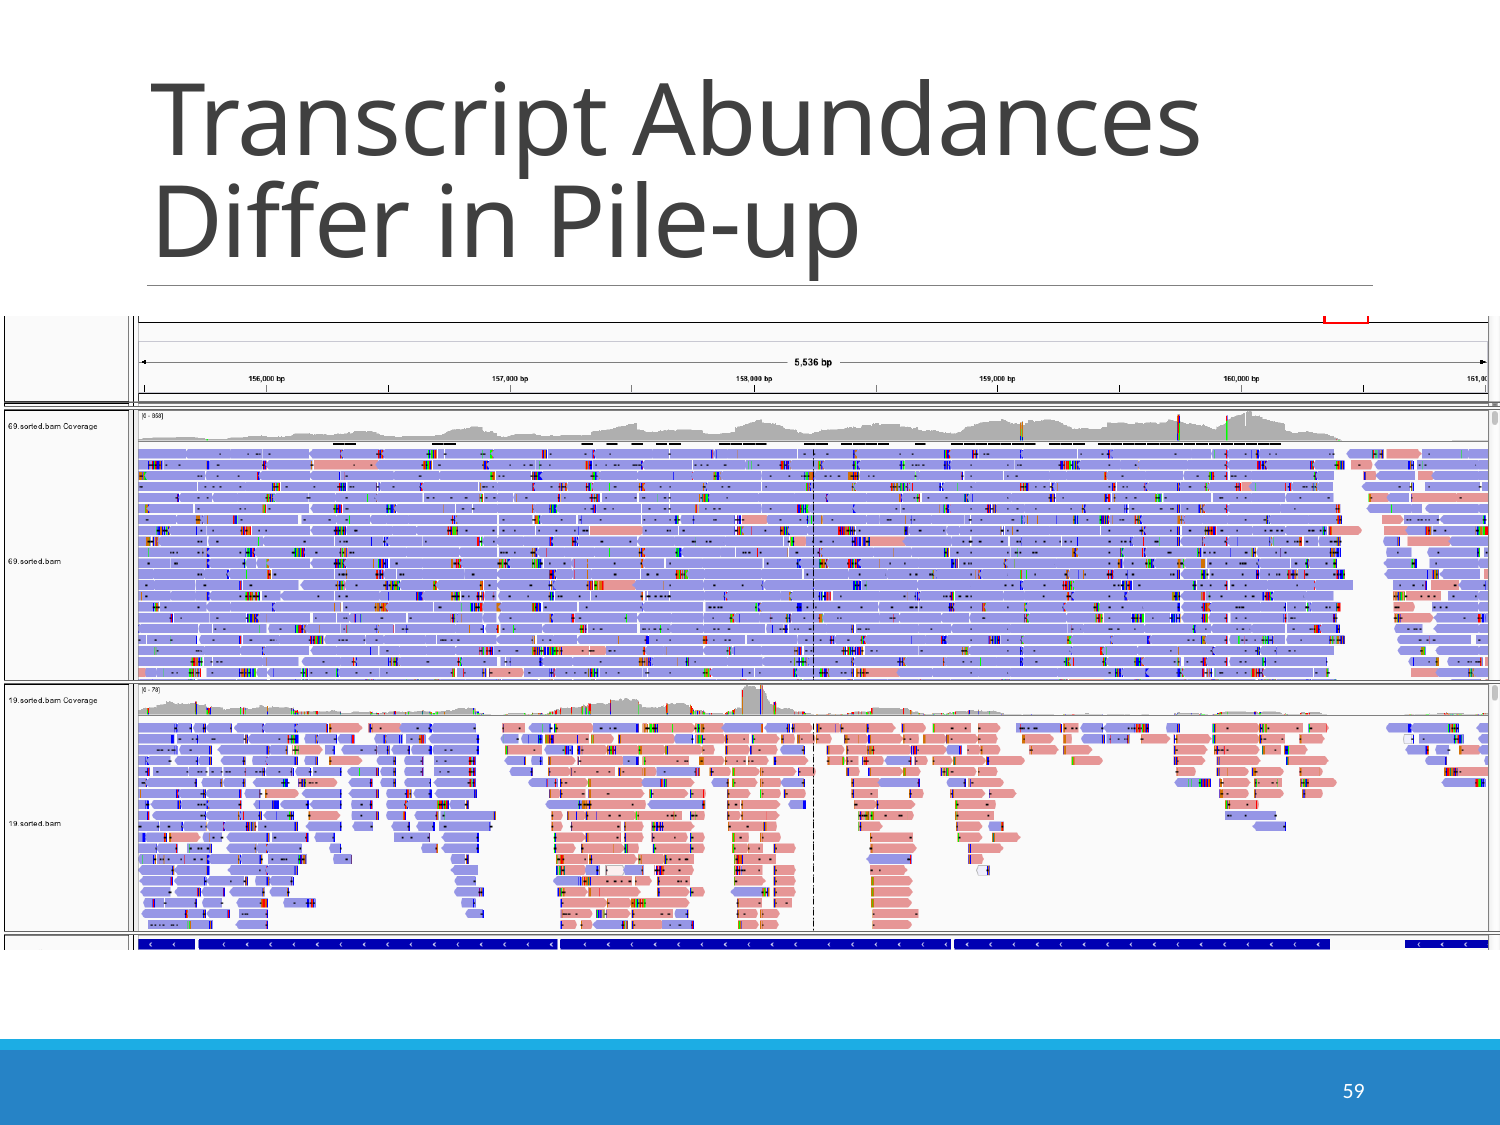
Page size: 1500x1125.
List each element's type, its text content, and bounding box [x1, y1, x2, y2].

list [3, 316, 1500, 951]
title Transcript Abundances Differ in Pile-up [135, 47, 1373, 285]
slide_number 59 [1218, 1059, 1380, 1120]
